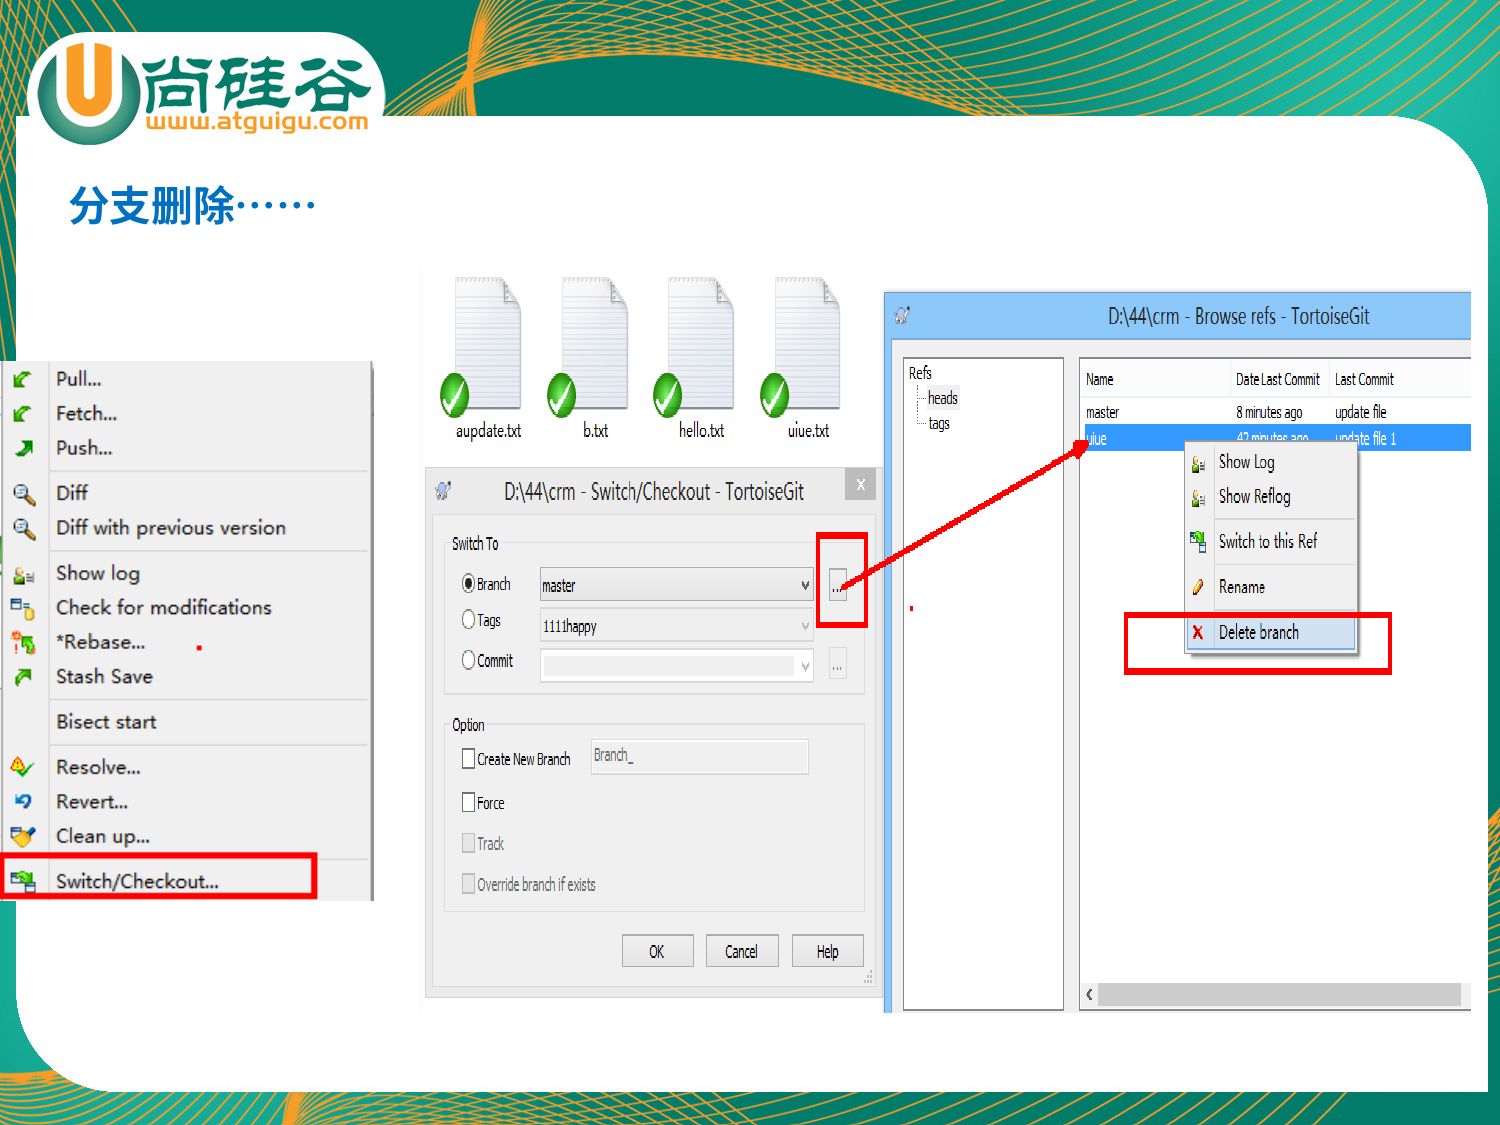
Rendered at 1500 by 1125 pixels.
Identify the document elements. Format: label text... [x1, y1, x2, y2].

picture [0, 0, 1500, 1125]
text_box 分支删除…… [53, 172, 1128, 238]
